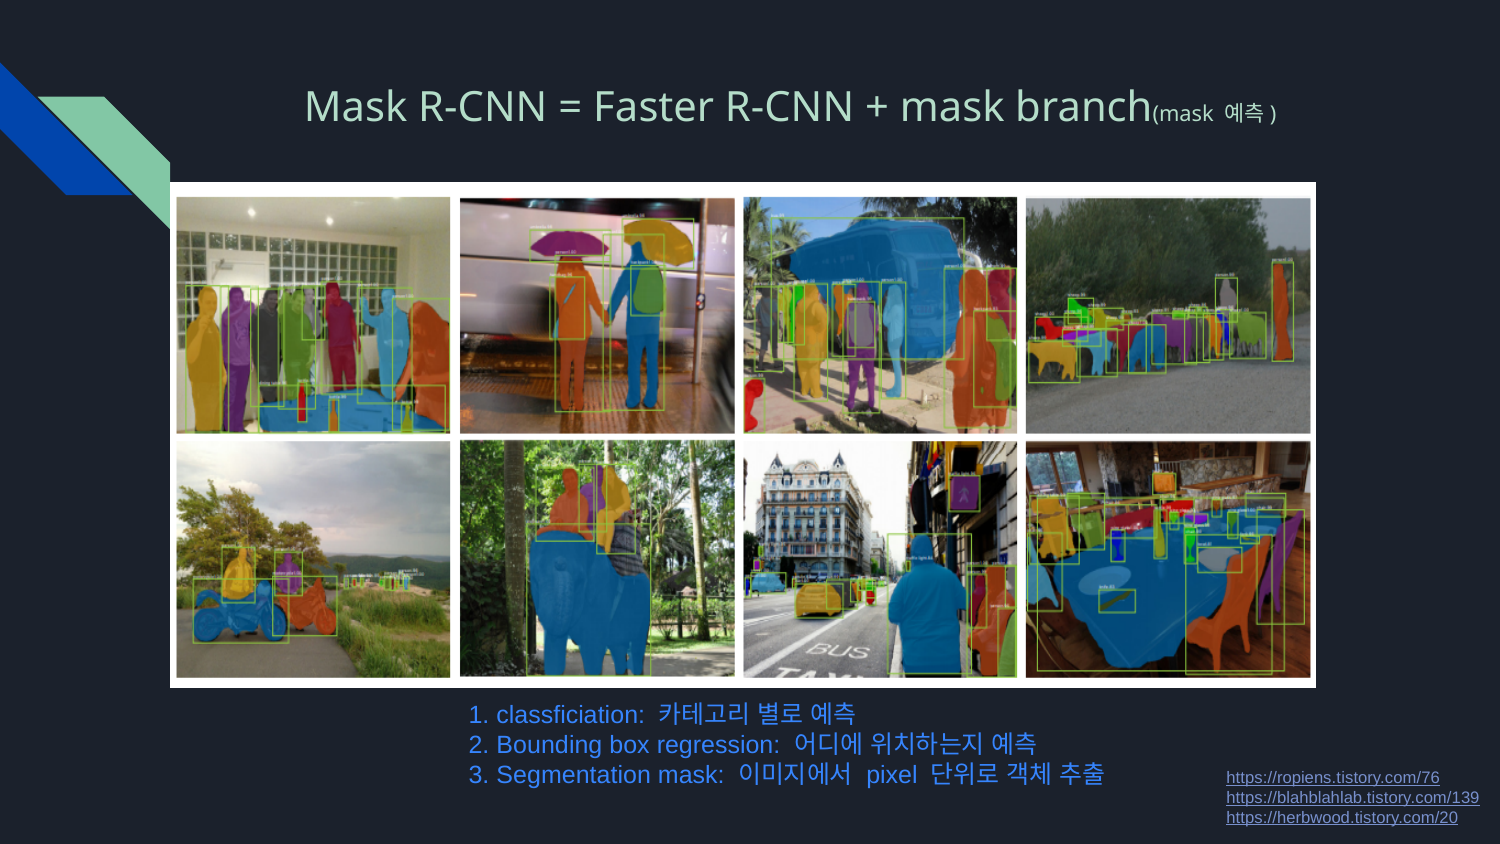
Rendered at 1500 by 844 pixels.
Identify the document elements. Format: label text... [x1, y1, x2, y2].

text_box https://ropiens.tistory.com/76 https://blahblahlab.tistory.com/139 https://herbwood.tistory.com/20 [1211, 759, 1500, 835]
title Mask R-CNN = Faster R-CNN + mask branch(mask 예측) [212, 64, 1368, 215]
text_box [170, 181, 1316, 798]
